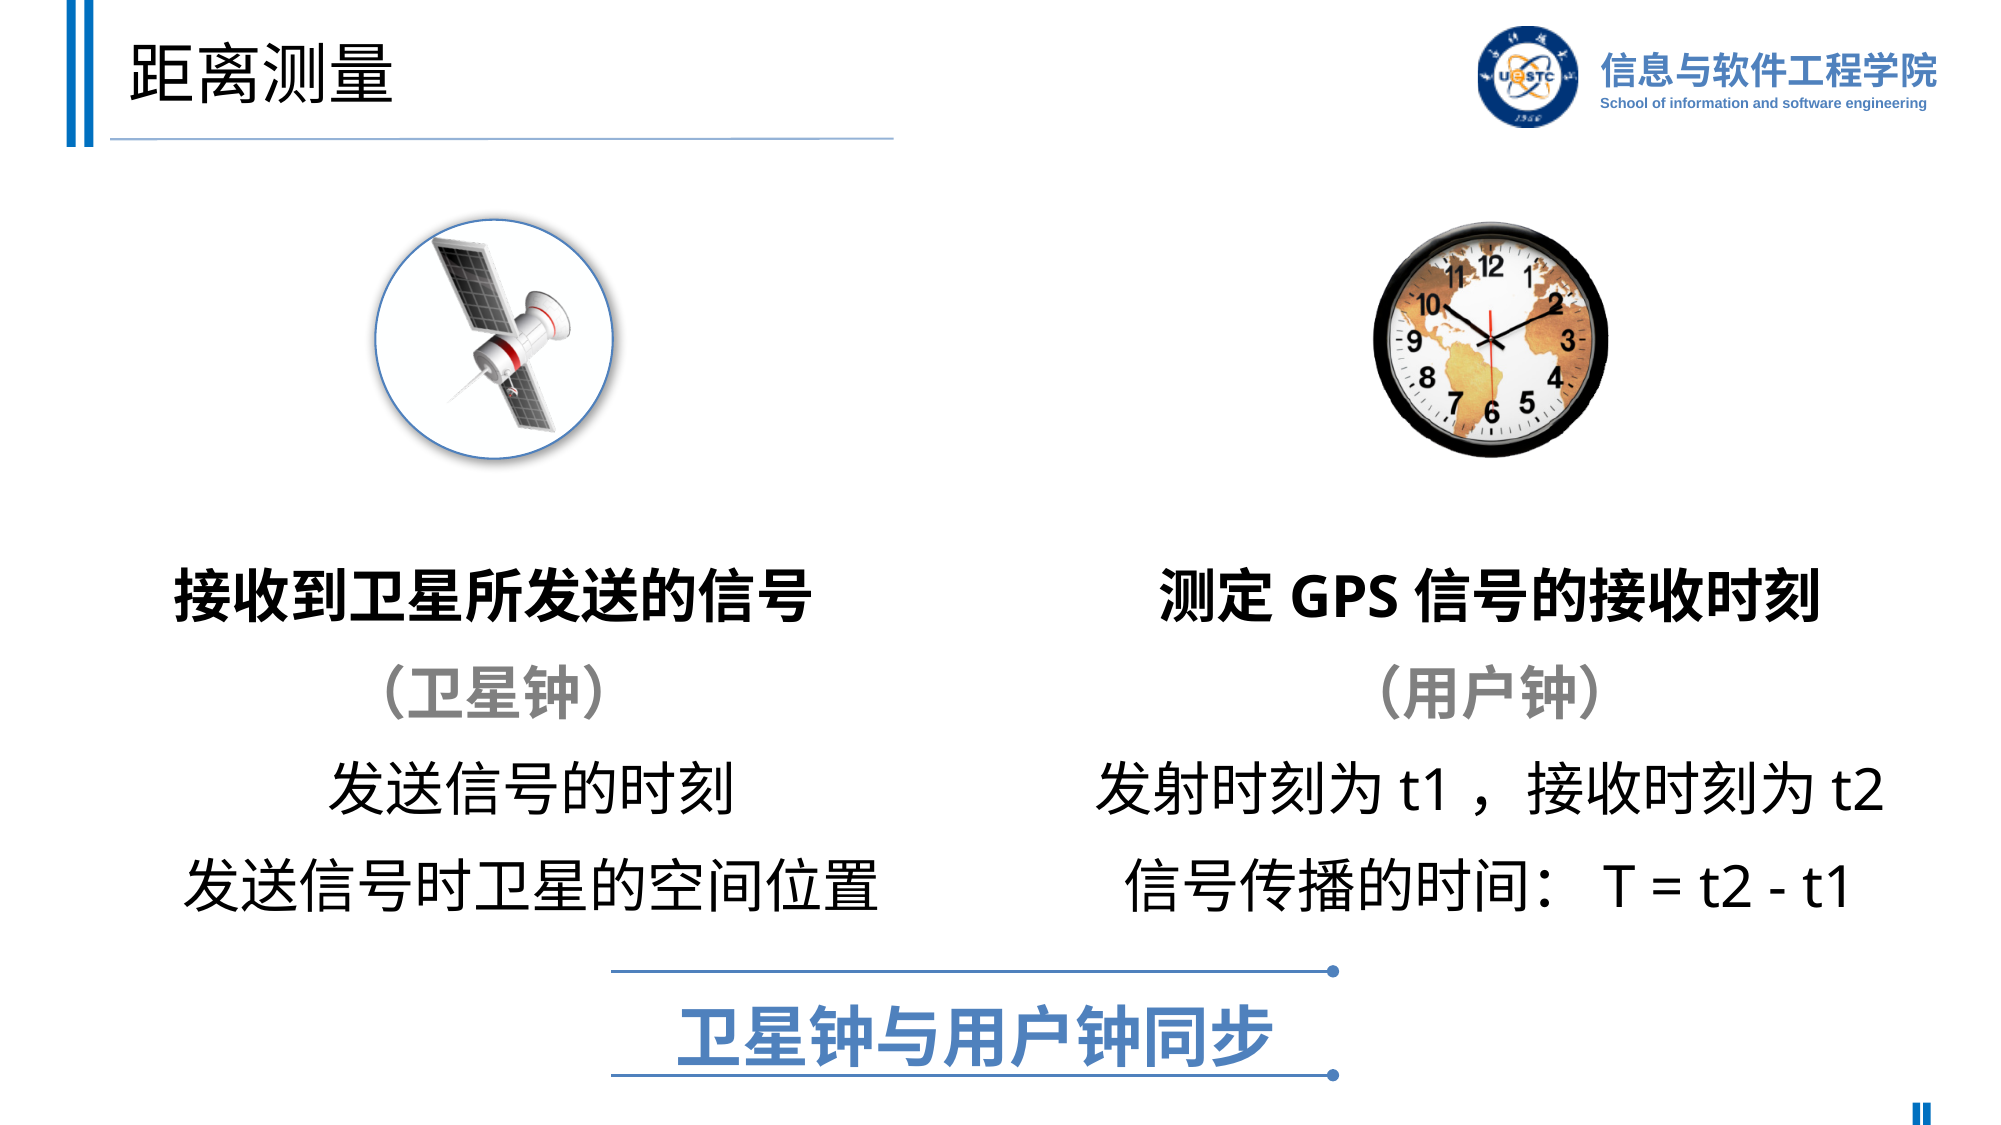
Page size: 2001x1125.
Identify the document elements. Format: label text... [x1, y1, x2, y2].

text_box 接收到卫星所发送的信号 （卫星钟） 发送信号的时刻 发送信号时卫星的空间位置 [36, 537, 952, 934]
picture [1371, 219, 1609, 459]
text_box 测定GPS信号的接收时刻 （用户钟） 发射时刻为t1，接收时刻为t2 信号传播的时间：T = t2 - t1 [1067, 537, 1914, 934]
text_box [375, 219, 613, 459]
title 距离测量 [113, 10, 1839, 143]
text_box 卫星钟与用户钟同步 [660, 1077, 1291, 1082]
text_box 卫星钟与用户钟同步 [660, 973, 1291, 1074]
